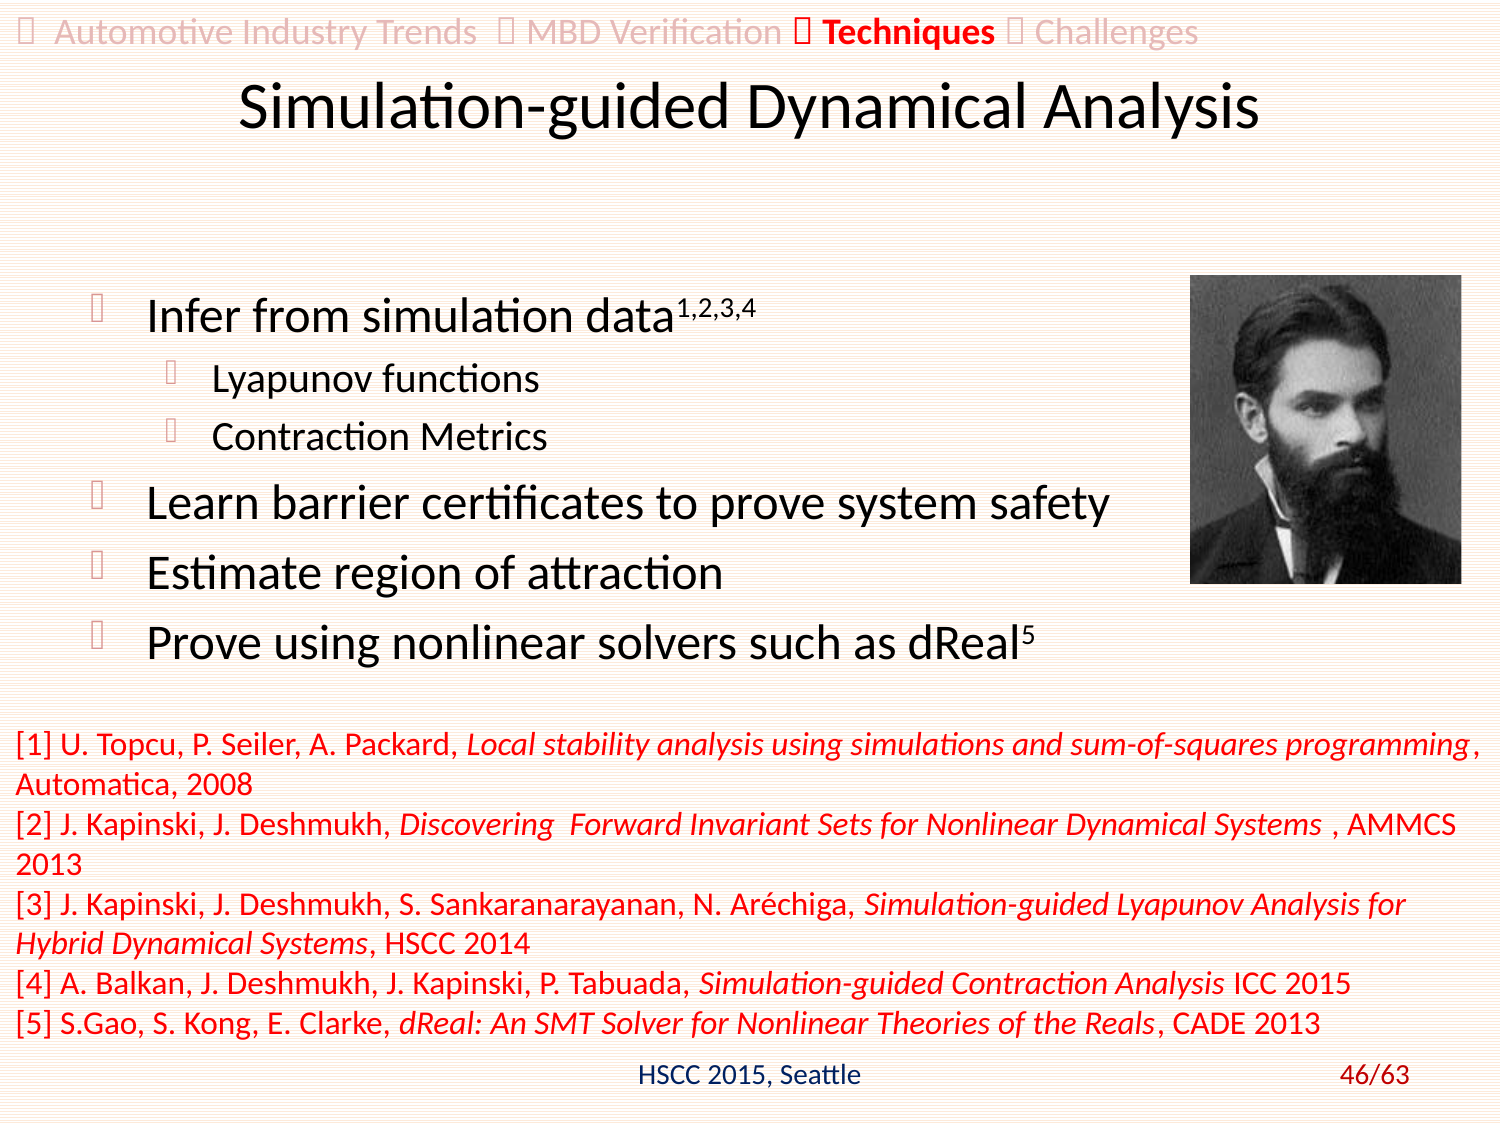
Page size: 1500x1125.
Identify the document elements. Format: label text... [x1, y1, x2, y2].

title Simulation-guided Dynamical Analysis [0, 60, 1500, 155]
list Infer from simulation data1,2,3,4 Lyapunov functions Contraction Metrics Learn barrier certificates to prove system safety Estimate region of attraction Prove using nonlinear solvers such as dReal5 [75, 275, 1450, 714]
footer HSCC 2015, Seattle [512, 1042, 988, 1103]
slide_number 46/63 [1074, 1042, 1425, 1103]
text_box [1] U. Topcu, P. Seiler, A. Packard, Local stability analysis using simulations and sum-of-squares programming, Automatica, 2008 [2] J. Kapinski, J. Deshmukh, Discovering Forward Invariant Sets for Nonlinear Dynamical Systems , AMMCS 2013 [3] J. Kapinski, J. Deshmukh, S. Sankaranarayanan, N. Aréchiga, Simulation-guided Lyapunov Analysis for Hybrid Dynamical Systems, HSCC 2014 [4] A. Balkan, J. Deshmukh, J. Kapinski, P. Tabuada, Simulation-guided Contraction Analysis ICC 2015 [5] S.Gao, S. Kong, E. Clarke, dReal: An SMT Solver for Nonlinear Theories of the Reals, CADE 2013 [0, 714, 1500, 1049]
picture [1189, 274, 1462, 585]
text_box  Automotive Industry Trends  MBD Verification  Techniques  Challenges [0, 0, 1500, 60]
